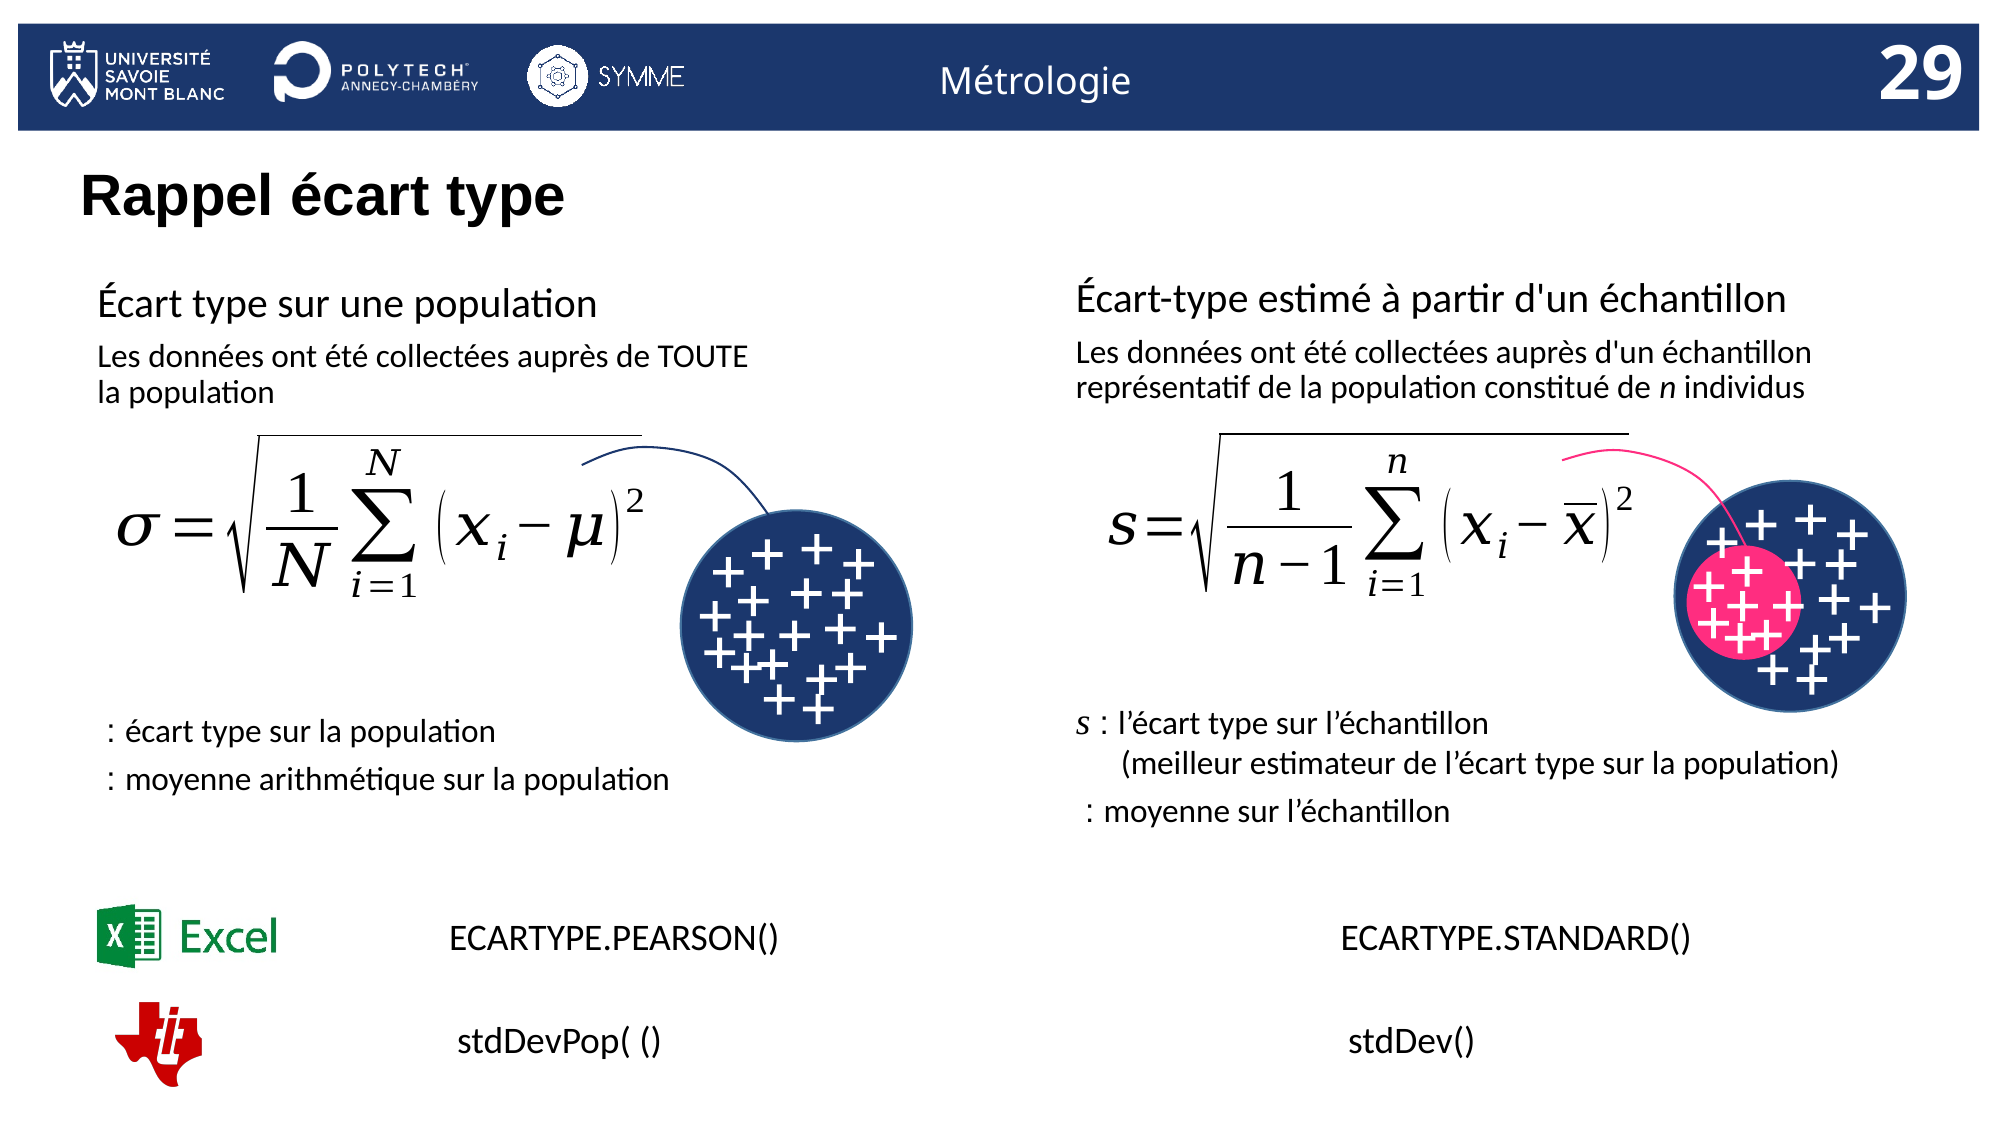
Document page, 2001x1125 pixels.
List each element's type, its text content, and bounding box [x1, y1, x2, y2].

picture [115, 1002, 202, 1087]
text_box [1561, 448, 1703, 514]
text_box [680, 510, 913, 742]
picture [95, 885, 277, 987]
text_box [581, 445, 767, 510]
picture [274, 41, 478, 102]
slide_number 29 [1804, 45, 1980, 106]
picture [527, 45, 684, 107]
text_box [1674, 480, 1906, 712]
text_box ECARTYPE.PEARSON() [434, 905, 977, 966]
title Rappel écart type [65, 154, 1791, 239]
picture [50, 41, 224, 107]
text_box stdDevPop( () [442, 1008, 984, 1069]
text_box stdDev() [1333, 1008, 1876, 1069]
text_box ECARTYPE.STANDARD() [1325, 905, 1868, 966]
